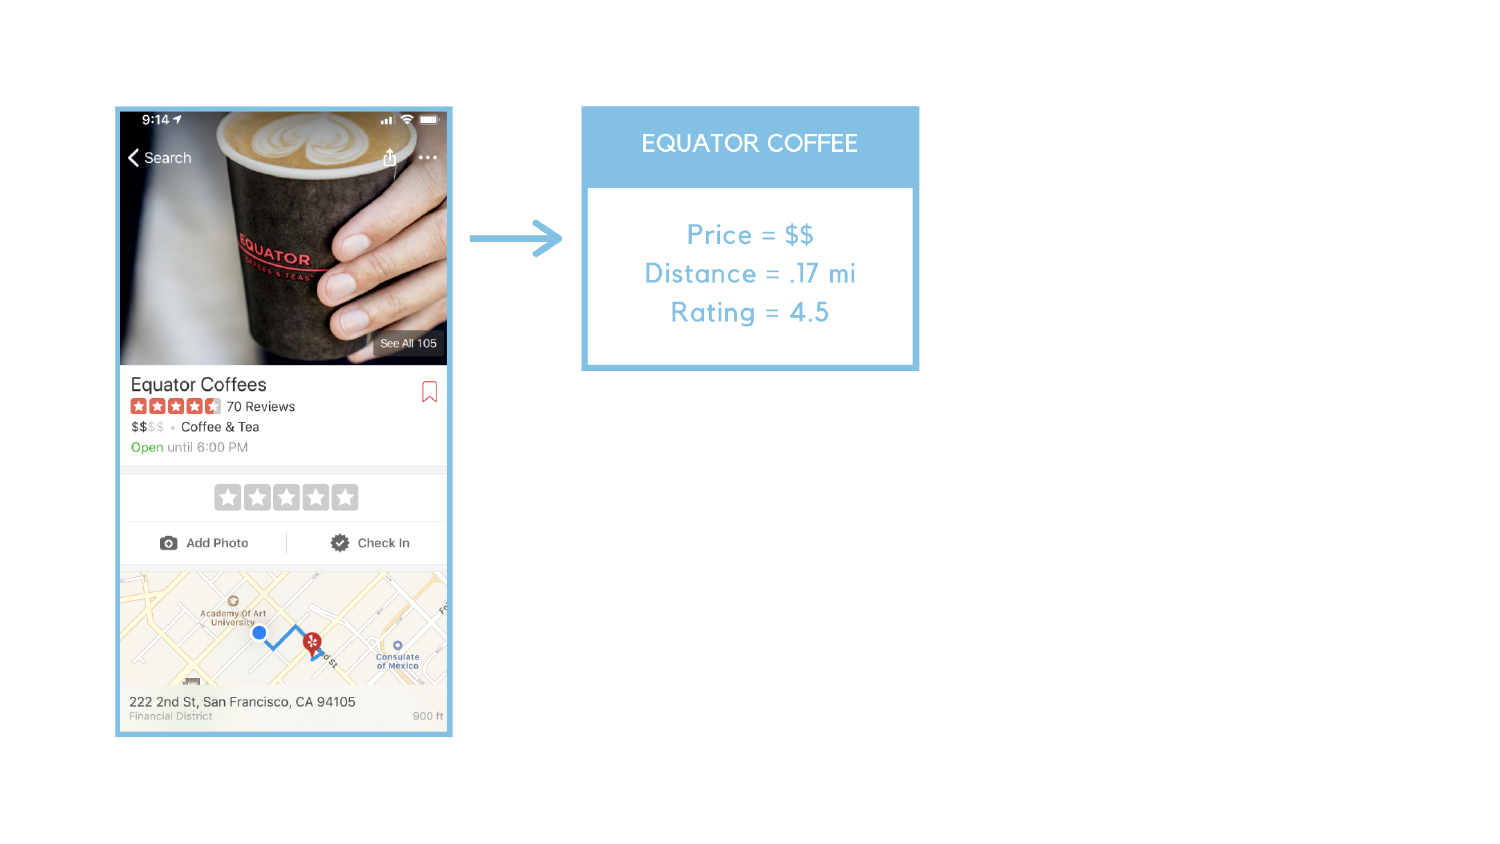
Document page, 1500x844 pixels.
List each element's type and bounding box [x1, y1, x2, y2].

picture [41, 24, 1459, 819]
